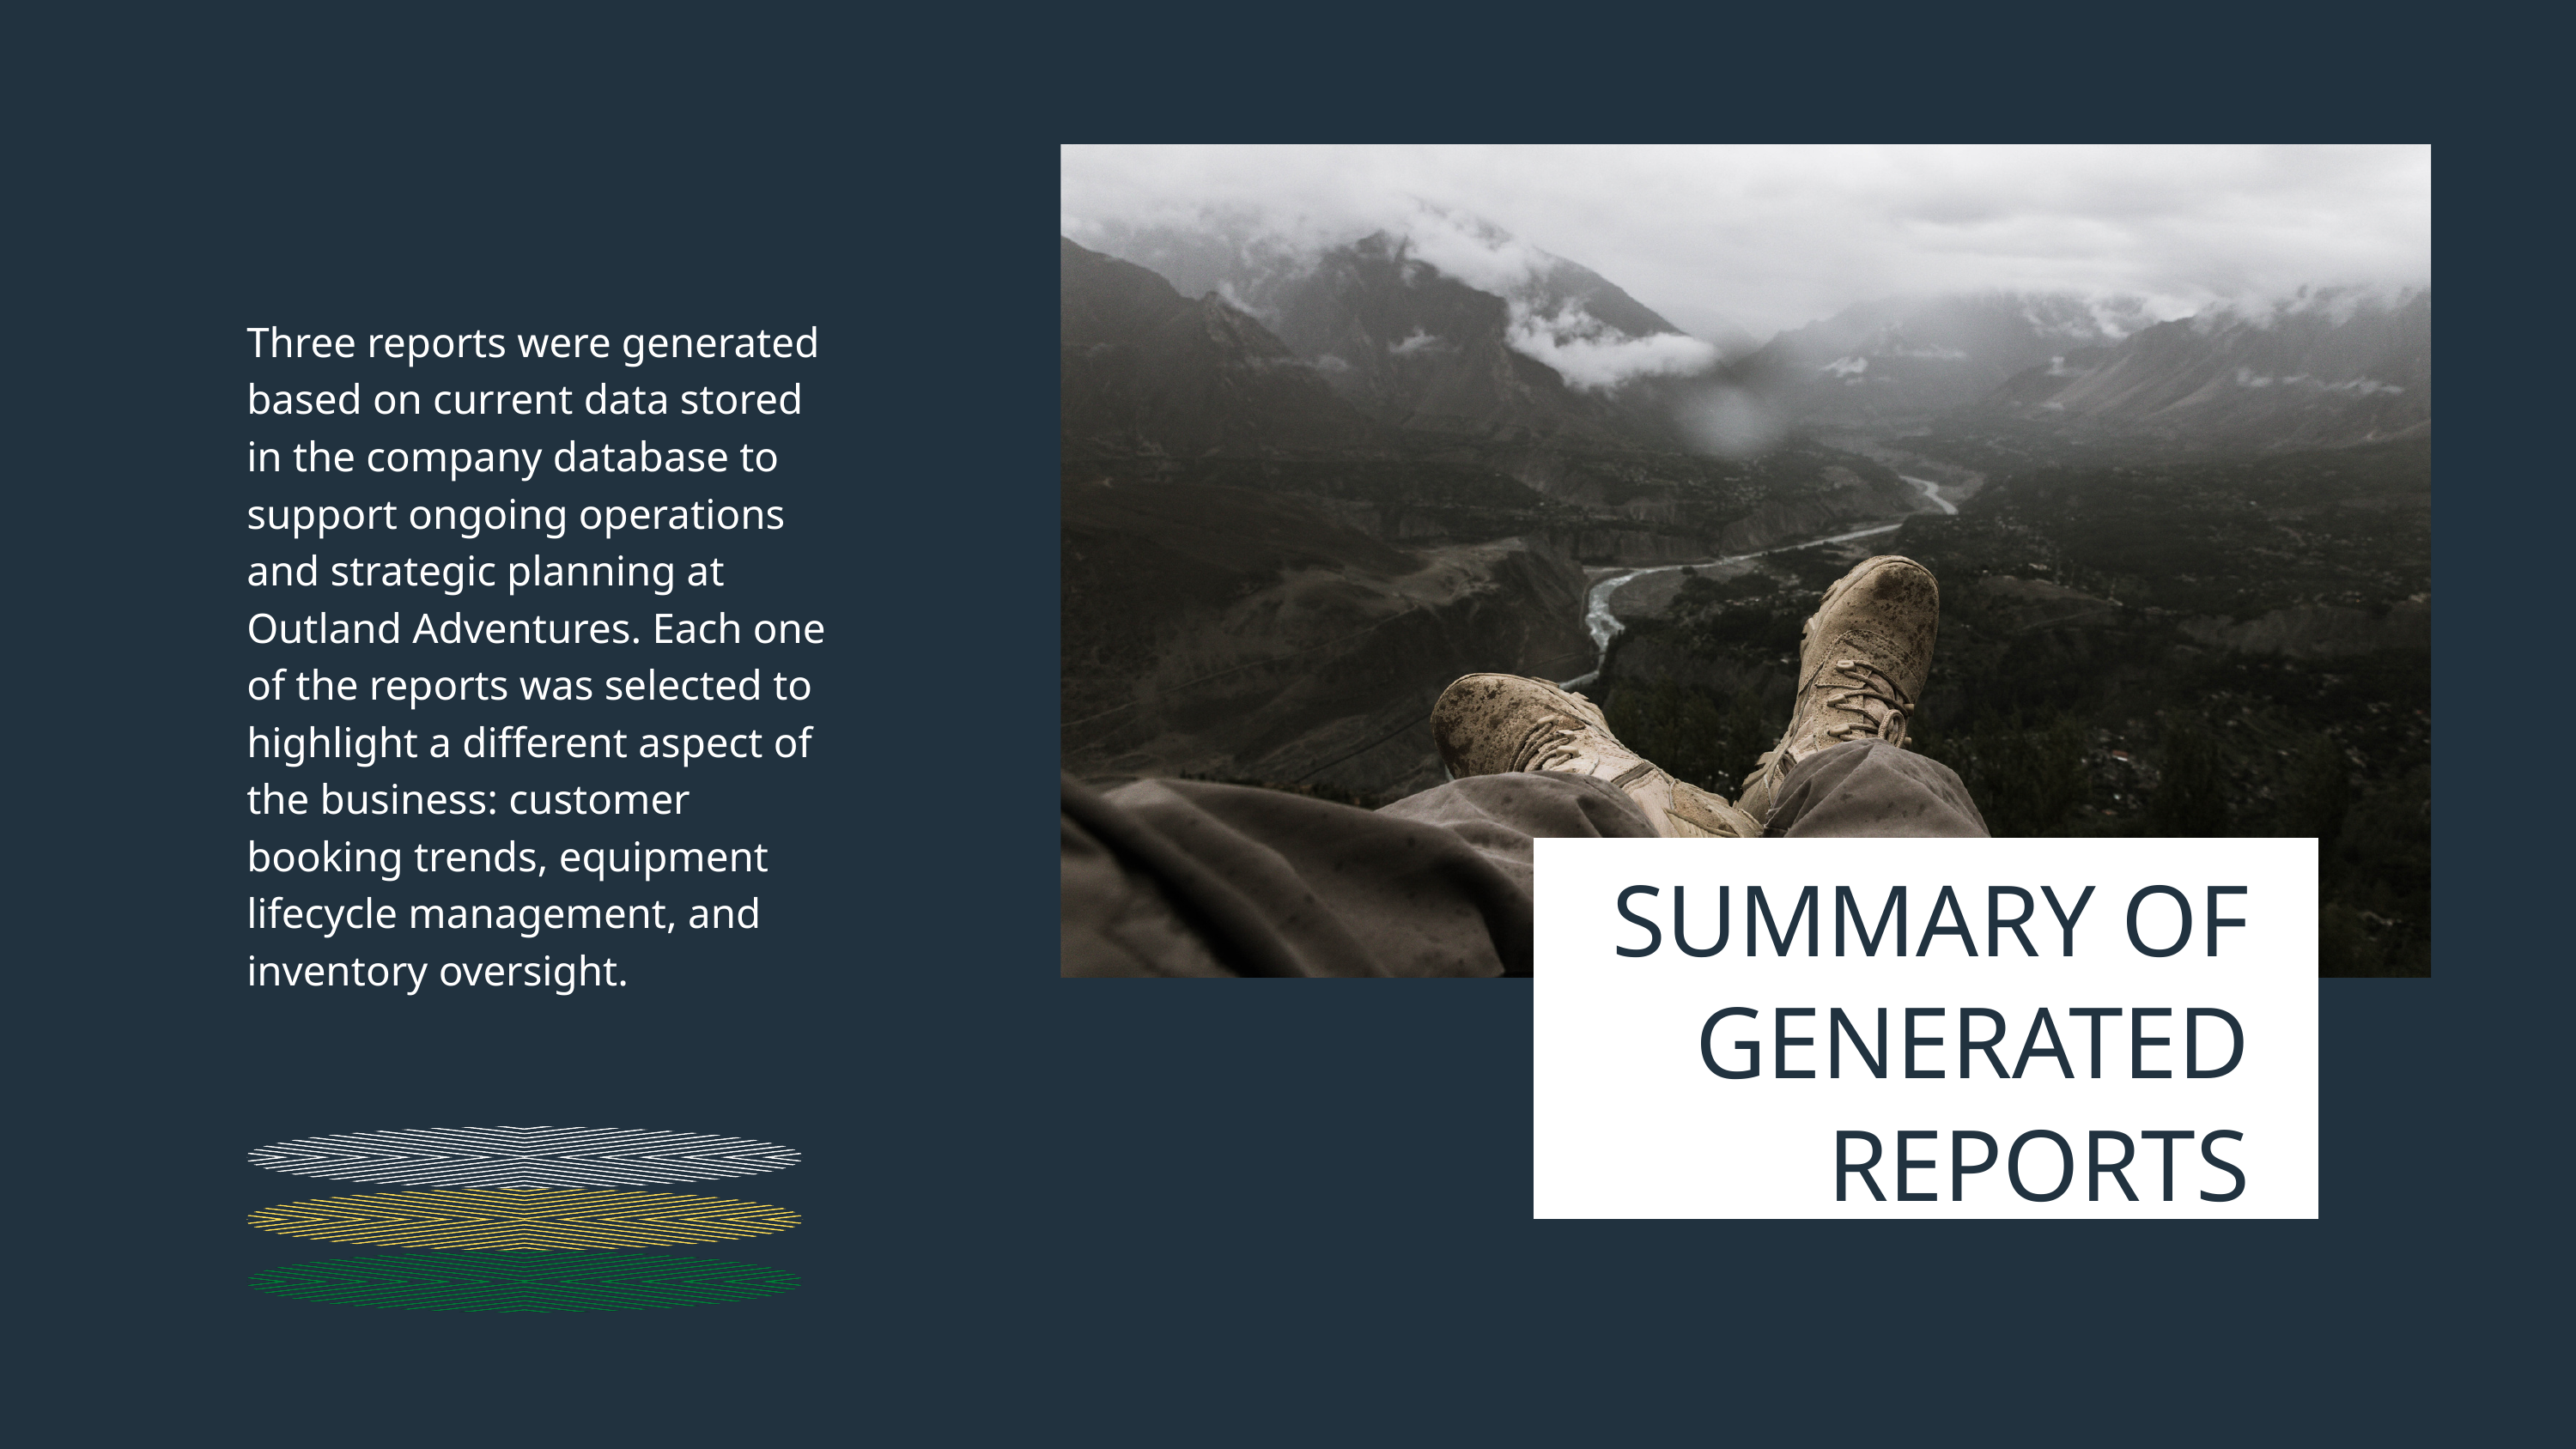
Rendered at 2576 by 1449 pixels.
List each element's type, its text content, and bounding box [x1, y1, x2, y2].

text_box Three reports were generated based on current data stored in the company database to support ongoing operations and strategic planning at Outland Adventures. Each one of the reports was selected to highlight a different aspect of the business: customer booking trends, equipment lifecycle management, and inventory oversight. [246, 308, 839, 994]
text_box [1533, 837, 2319, 1220]
text_box [246, 1126, 804, 1313]
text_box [1060, 144, 2432, 978]
